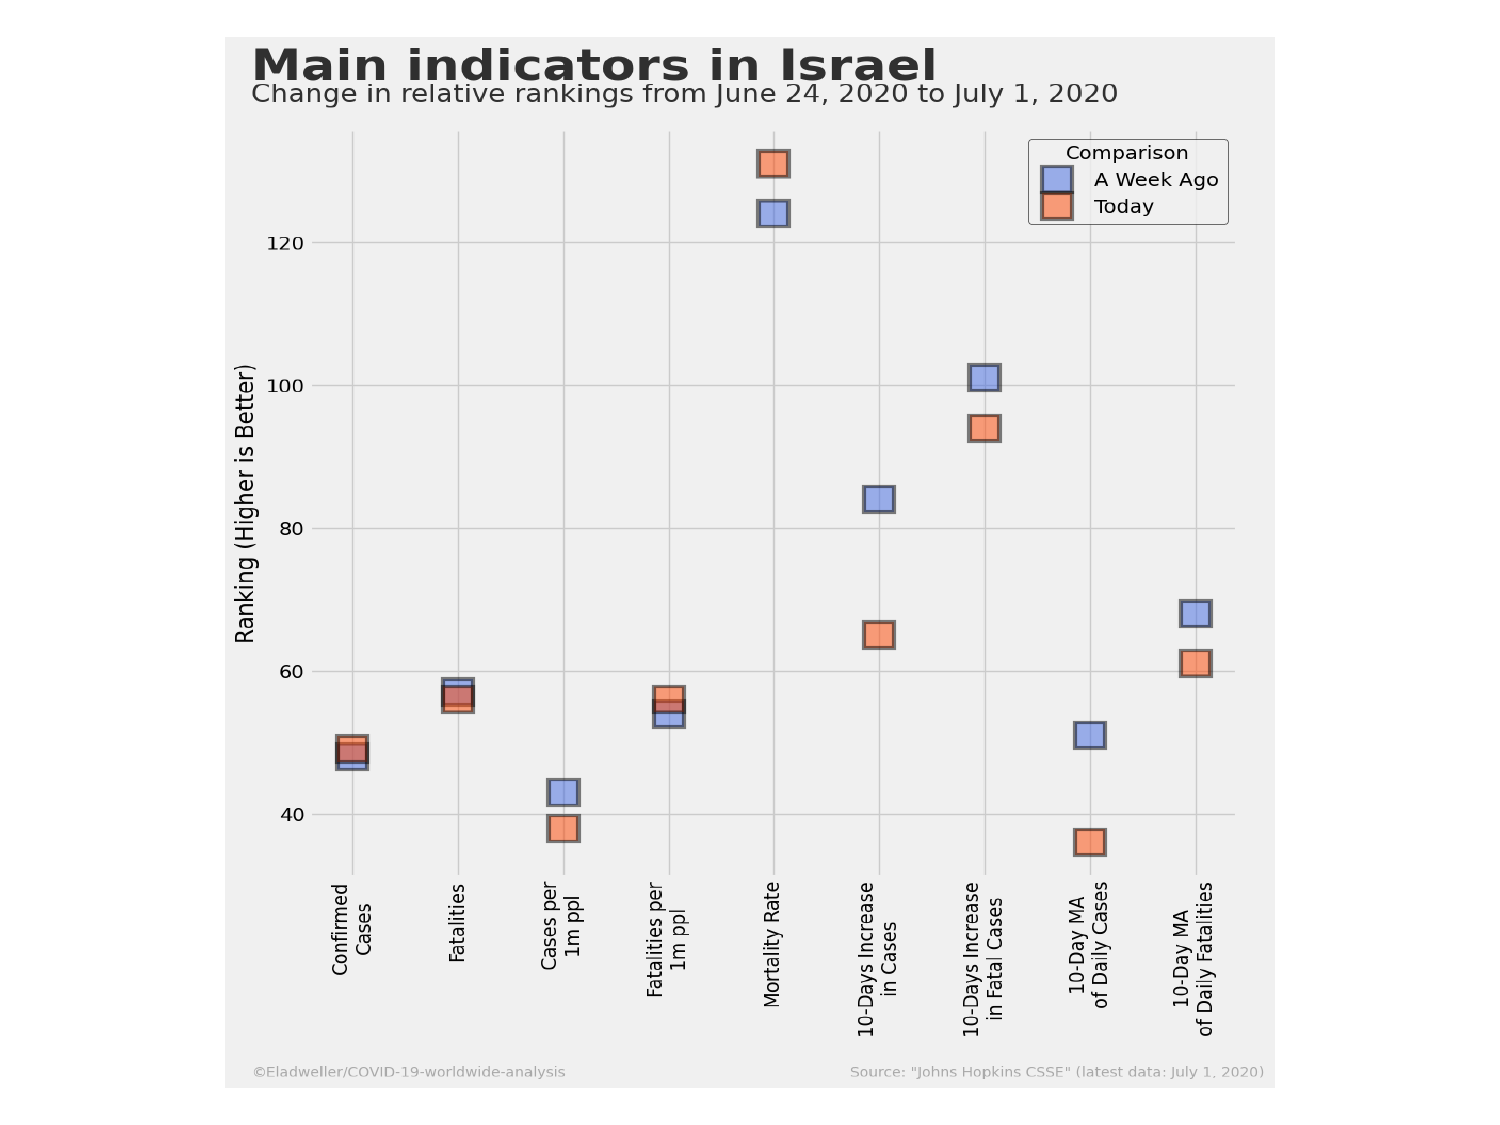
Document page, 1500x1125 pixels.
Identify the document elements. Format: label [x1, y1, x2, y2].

picture [224, 37, 1276, 1088]
